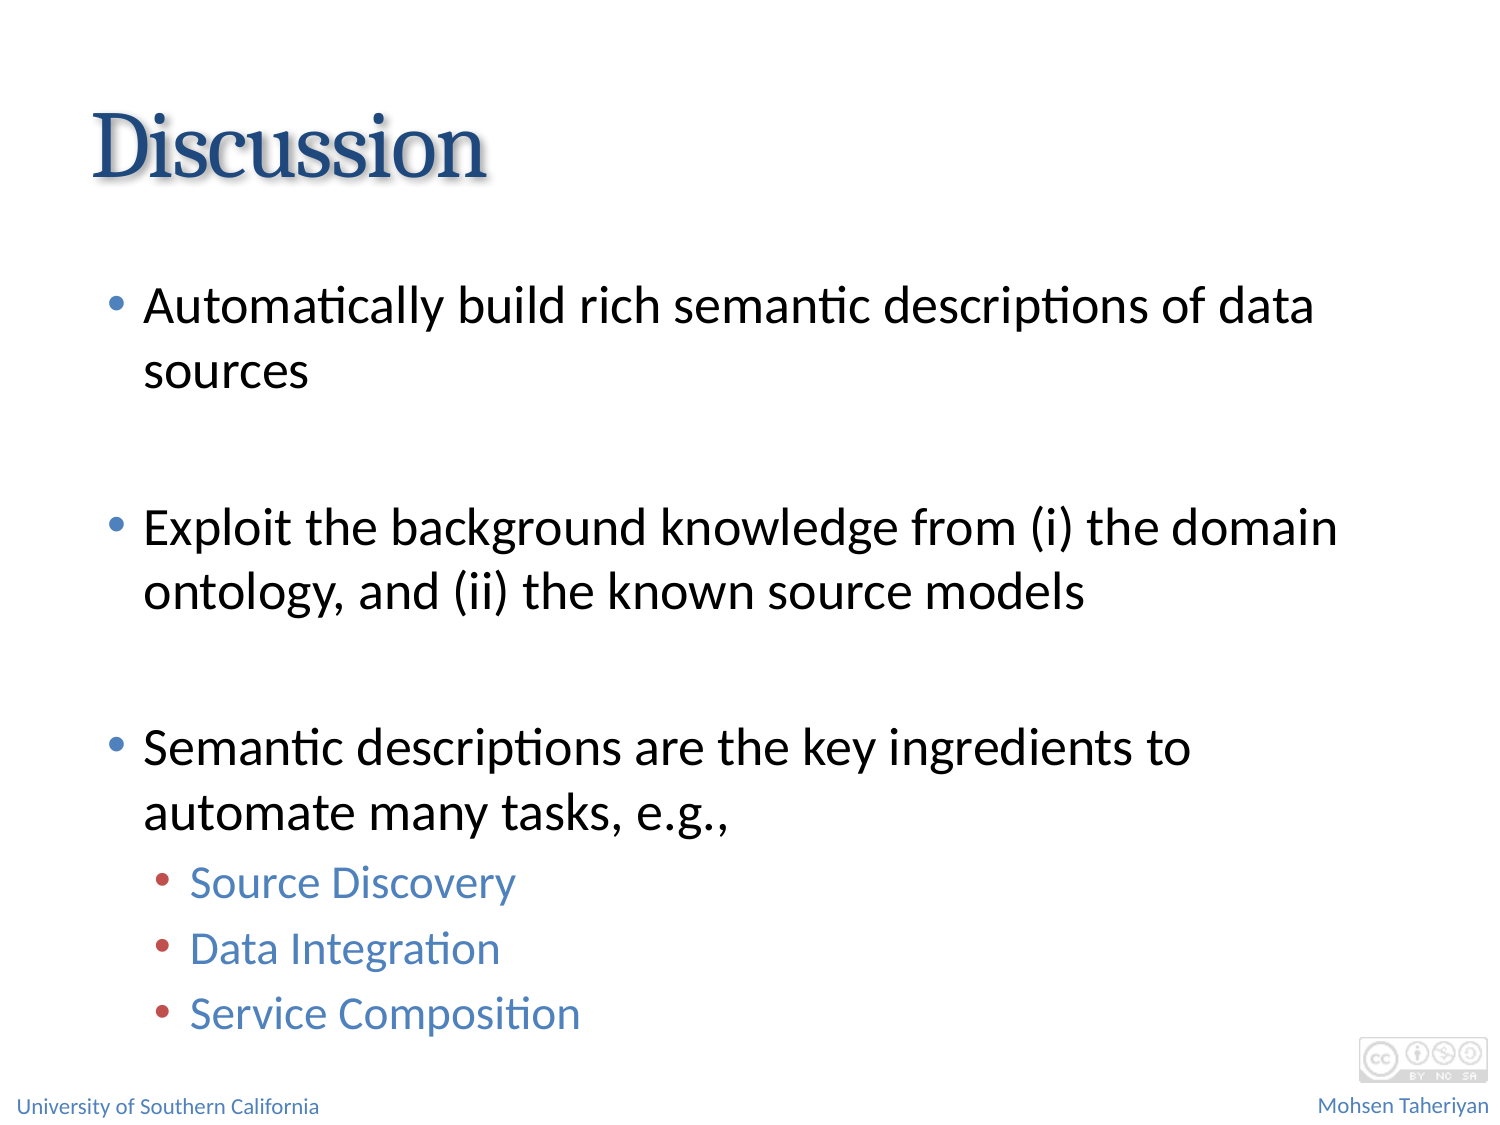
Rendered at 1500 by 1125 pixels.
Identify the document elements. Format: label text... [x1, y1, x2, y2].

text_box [0, 1036, 1500, 1125]
title Discussion [75, 45, 1427, 233]
list Automatically build rich semantic descriptions of data sources Exploit the background knowledge from (i) the domain ontology, and (ii) the known source models Semantic descriptions are the key ingredients to automate many tasks, e.g., Source Discovery Data Integration Service Composition [74, 262, 1426, 1029]
